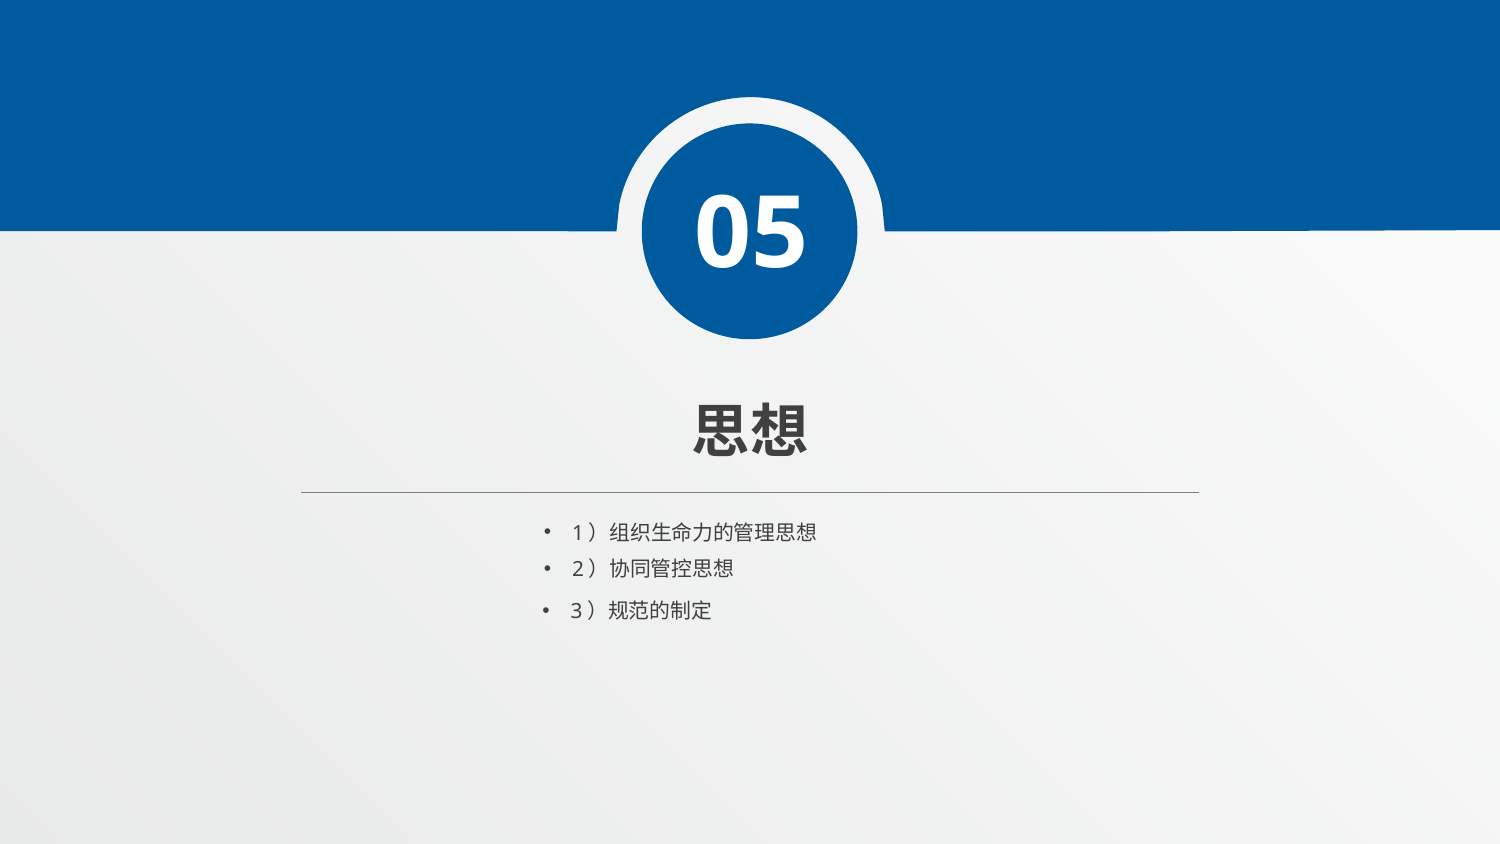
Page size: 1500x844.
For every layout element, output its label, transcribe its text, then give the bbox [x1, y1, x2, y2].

text_box 1）组织生命力的管理思想 [532, 508, 892, 550]
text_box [641, 123, 858, 340]
text_box 2）协同管控思想 [532, 545, 769, 587]
text_box [0, 0, 1500, 234]
text_box 思想 [484, 386, 1016, 472]
text_box 3）规范的制定 [531, 587, 768, 629]
